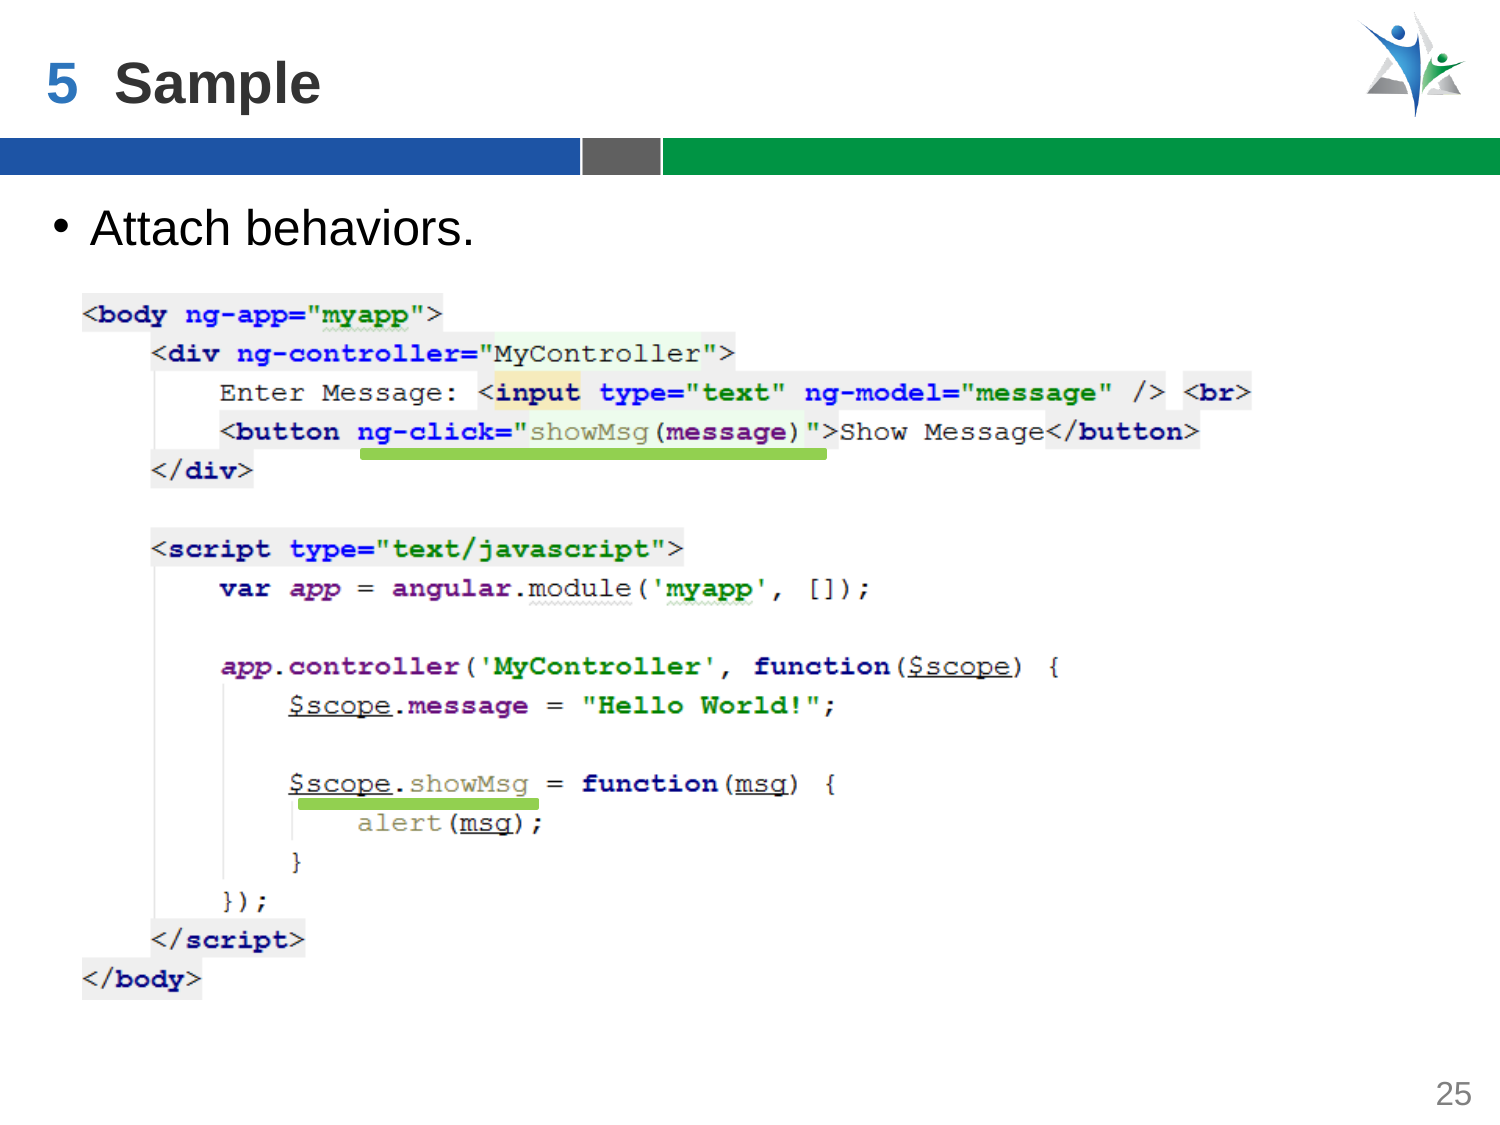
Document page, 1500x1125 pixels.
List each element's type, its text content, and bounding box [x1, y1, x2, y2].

picture [0, 138, 1500, 175]
list Attach behaviors. [37, 187, 1463, 1072]
list Sample [99, 37, 1413, 124]
picture [1350, 12, 1476, 117]
picture [82, 293, 1263, 1001]
list 5 [24, 37, 99, 124]
